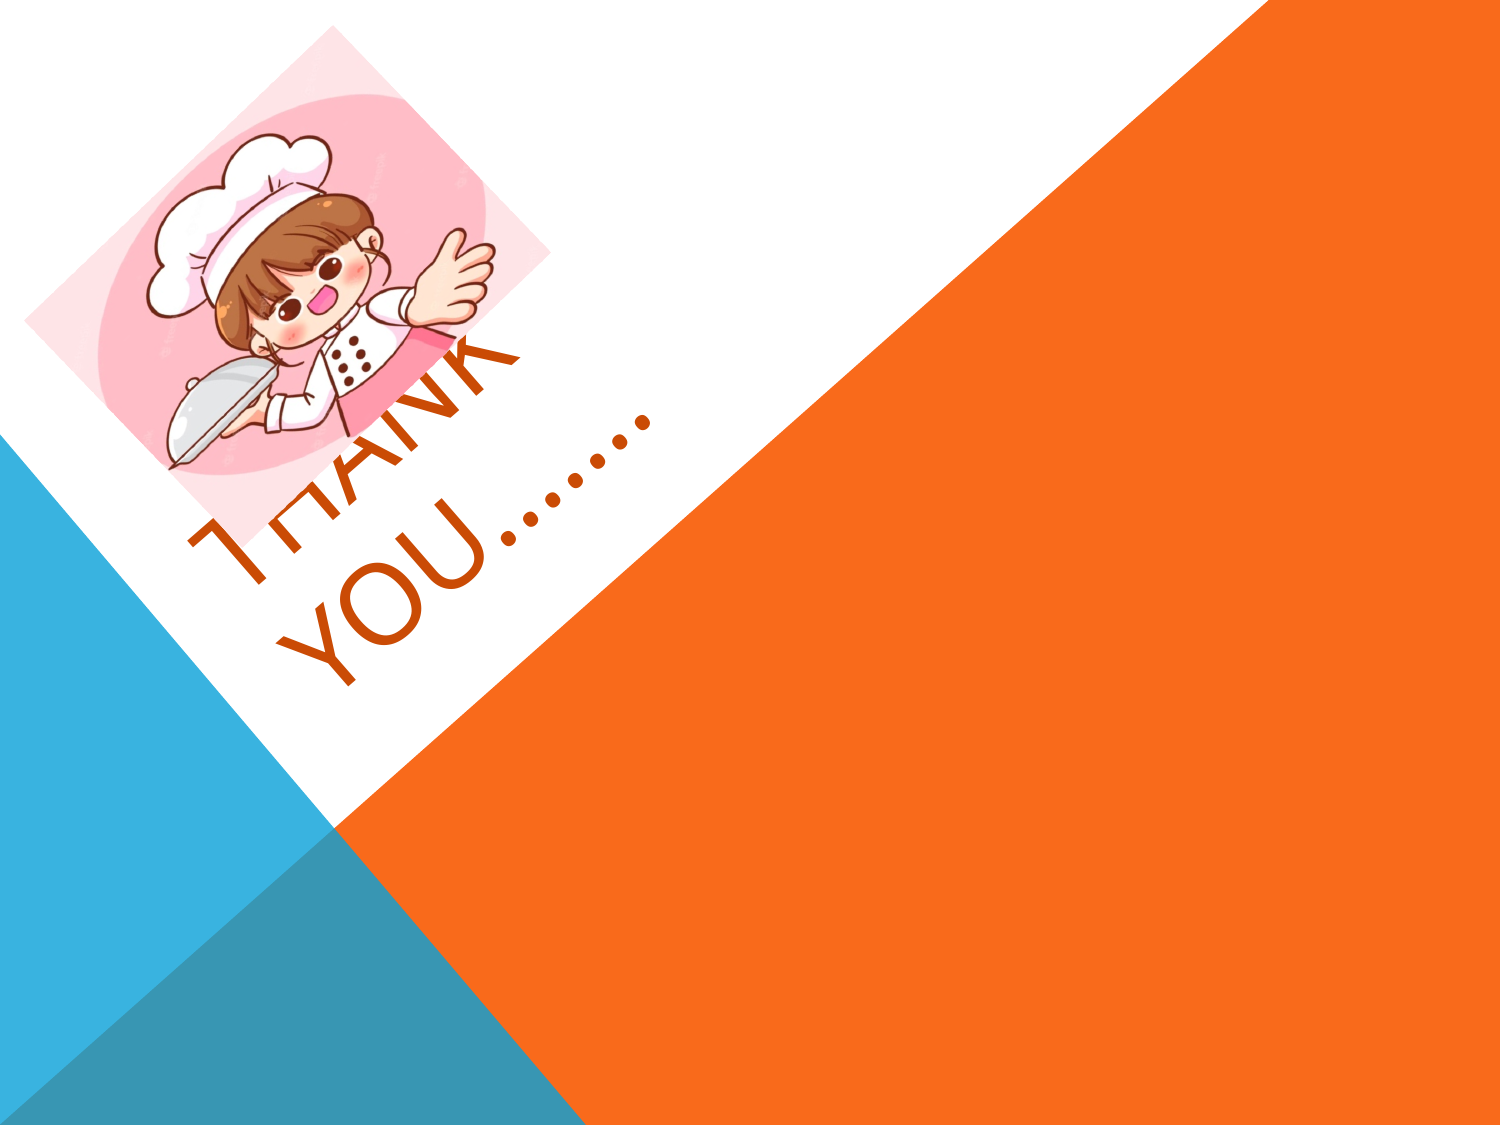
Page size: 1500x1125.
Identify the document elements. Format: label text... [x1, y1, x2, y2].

title THANK YOU……. [159, 0, 1033, 733]
picture [25, 26, 550, 547]
